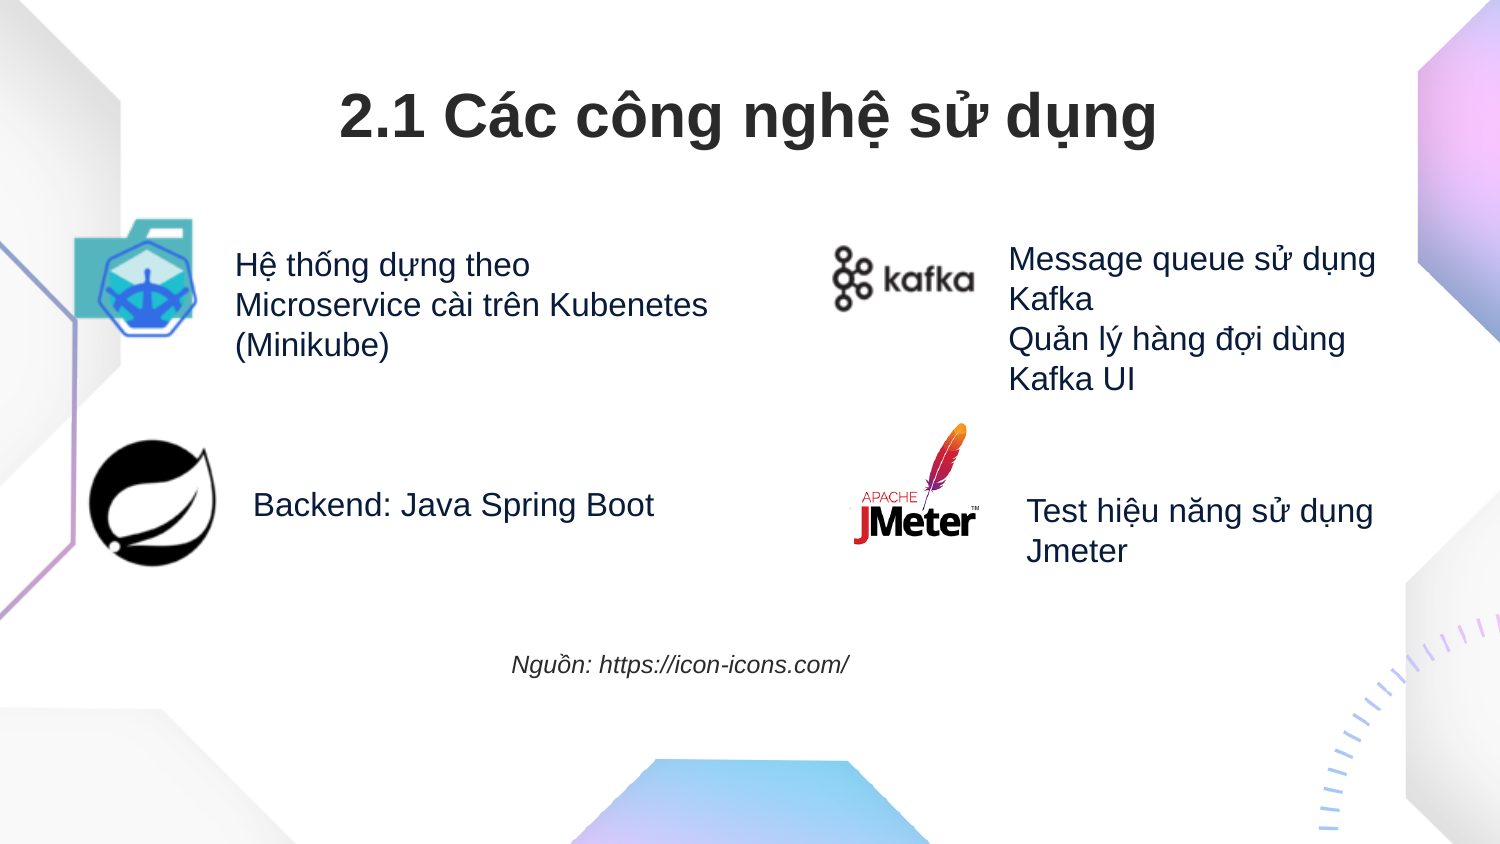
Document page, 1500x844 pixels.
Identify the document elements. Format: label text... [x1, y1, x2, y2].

picture [1307, 419, 1500, 844]
picture [828, 241, 979, 317]
picture [1415, 0, 1500, 400]
title 2.1 Các công nghệ sử dụng [118, 60, 1382, 155]
text_box Backend: Java Spring Boot [237, 468, 730, 539]
text_box Nguồn: https://icon-icons.com/ [496, 633, 1161, 721]
text_box Message queue sử dụng Kafka Quản lý hàng đợi dùng Kafka UI [993, 222, 1420, 412]
text_box Test hiệu năng sử dụng Jmeter [1011, 474, 1420, 585]
picture [0, 0, 324, 844]
text_box Hệ thống dựng theo Microservice cài trên Kubenetes (Minikube) [219, 227, 731, 357]
picture [849, 418, 979, 549]
picture [517, 755, 983, 844]
